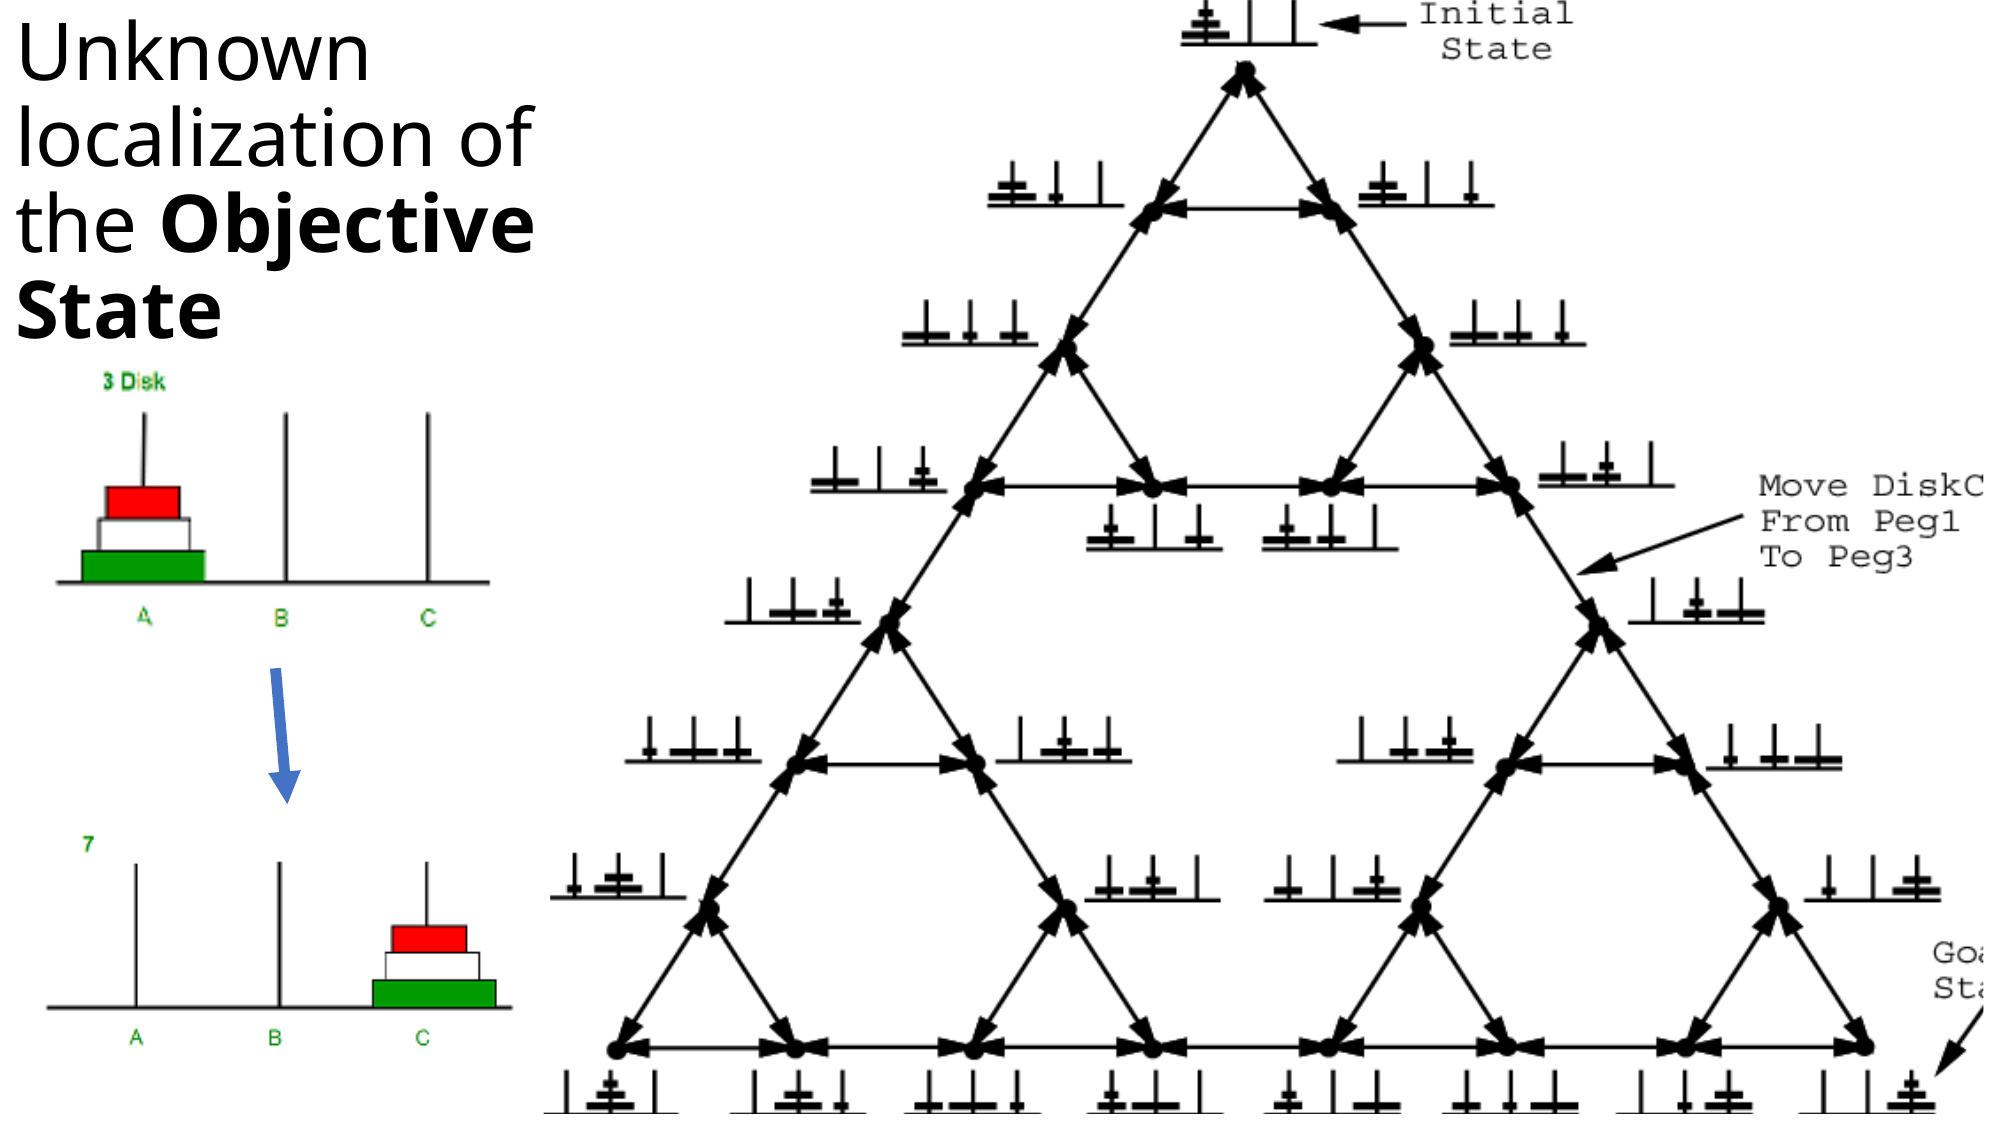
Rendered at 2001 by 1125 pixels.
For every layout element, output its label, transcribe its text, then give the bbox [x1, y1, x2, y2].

picture [24, 804, 551, 1065]
picture [41, 364, 510, 669]
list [543, 0, 1984, 1114]
title Unknown localization of the Objective State [0, 3, 543, 365]
